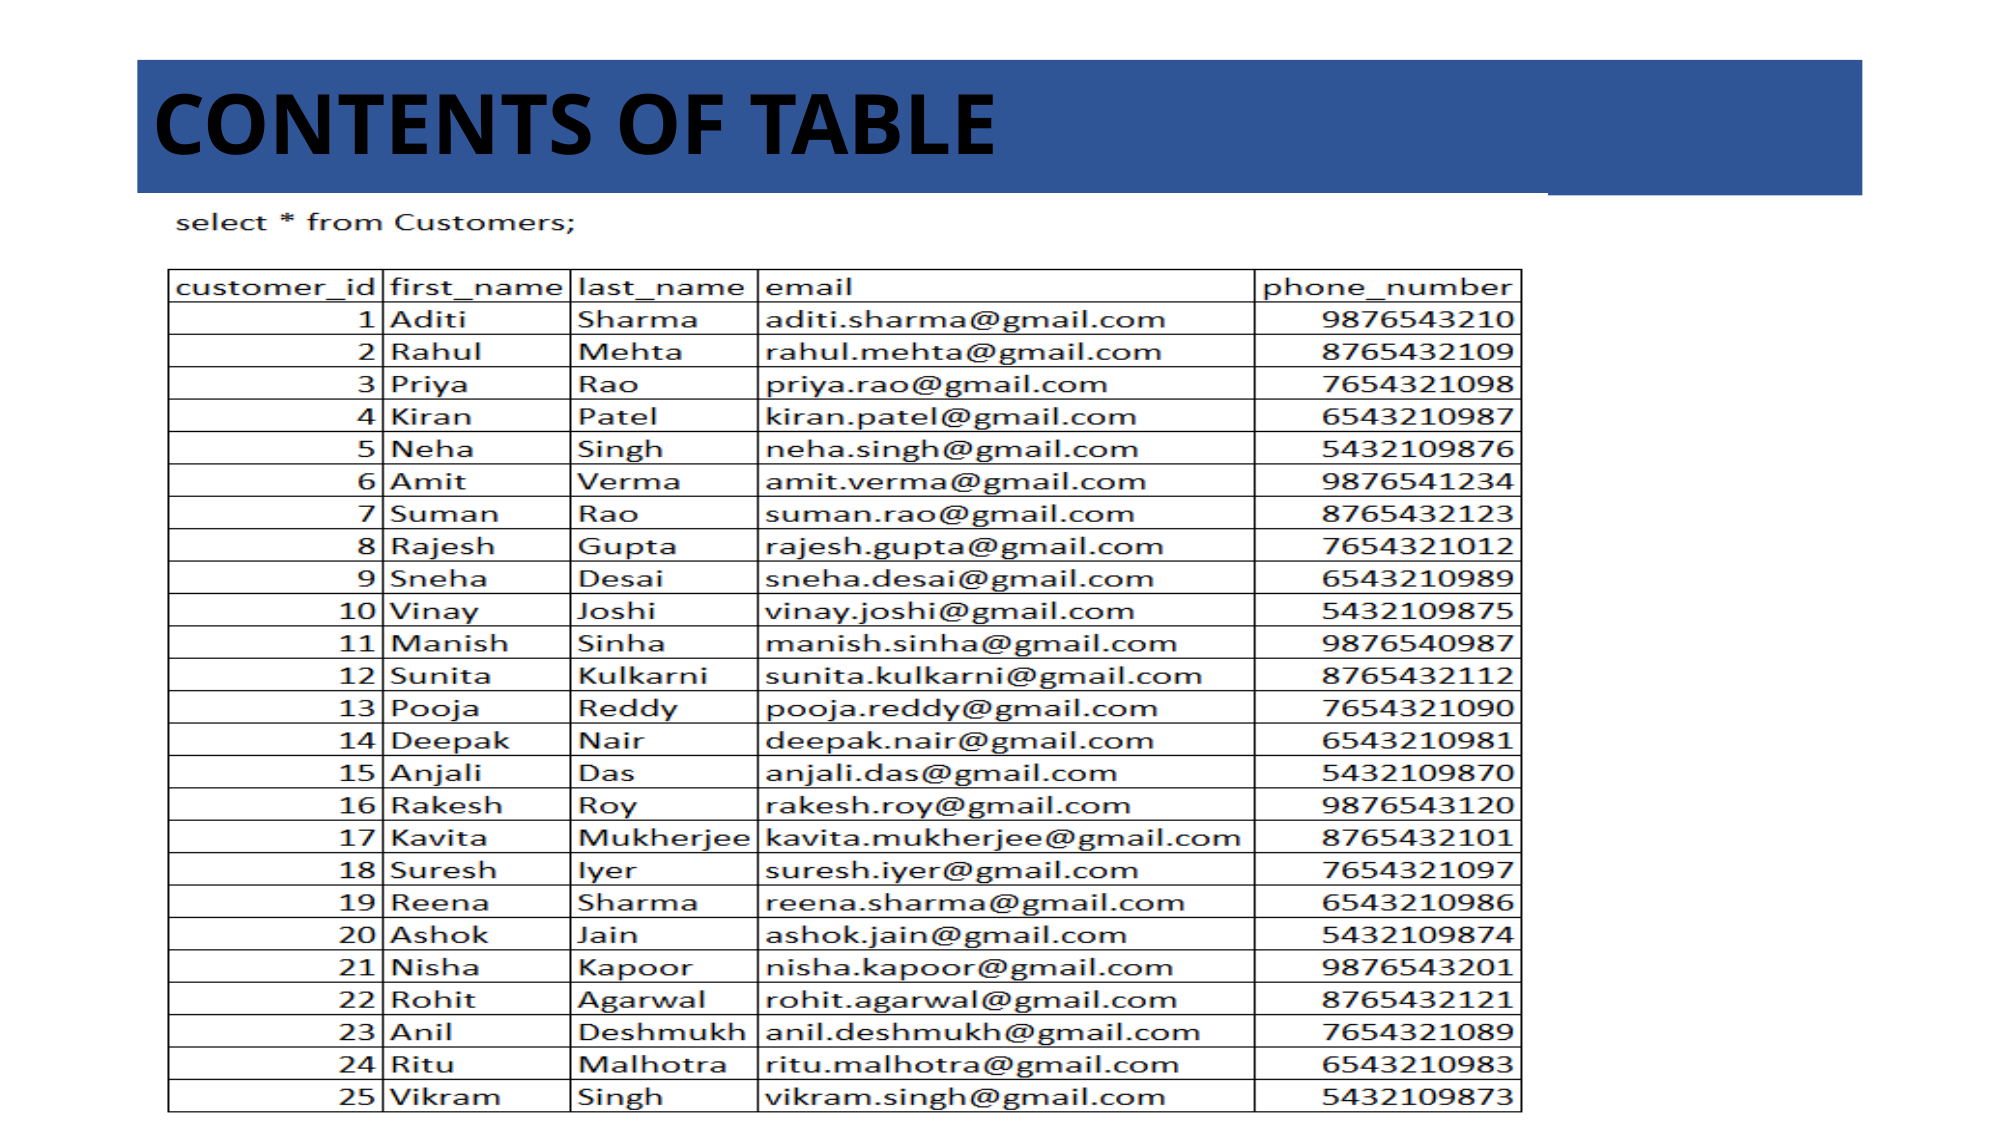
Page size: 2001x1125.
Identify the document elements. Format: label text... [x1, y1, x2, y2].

picture [137, 193, 1548, 1125]
title CONTENTS OF TABLE [137, 59, 1863, 196]
